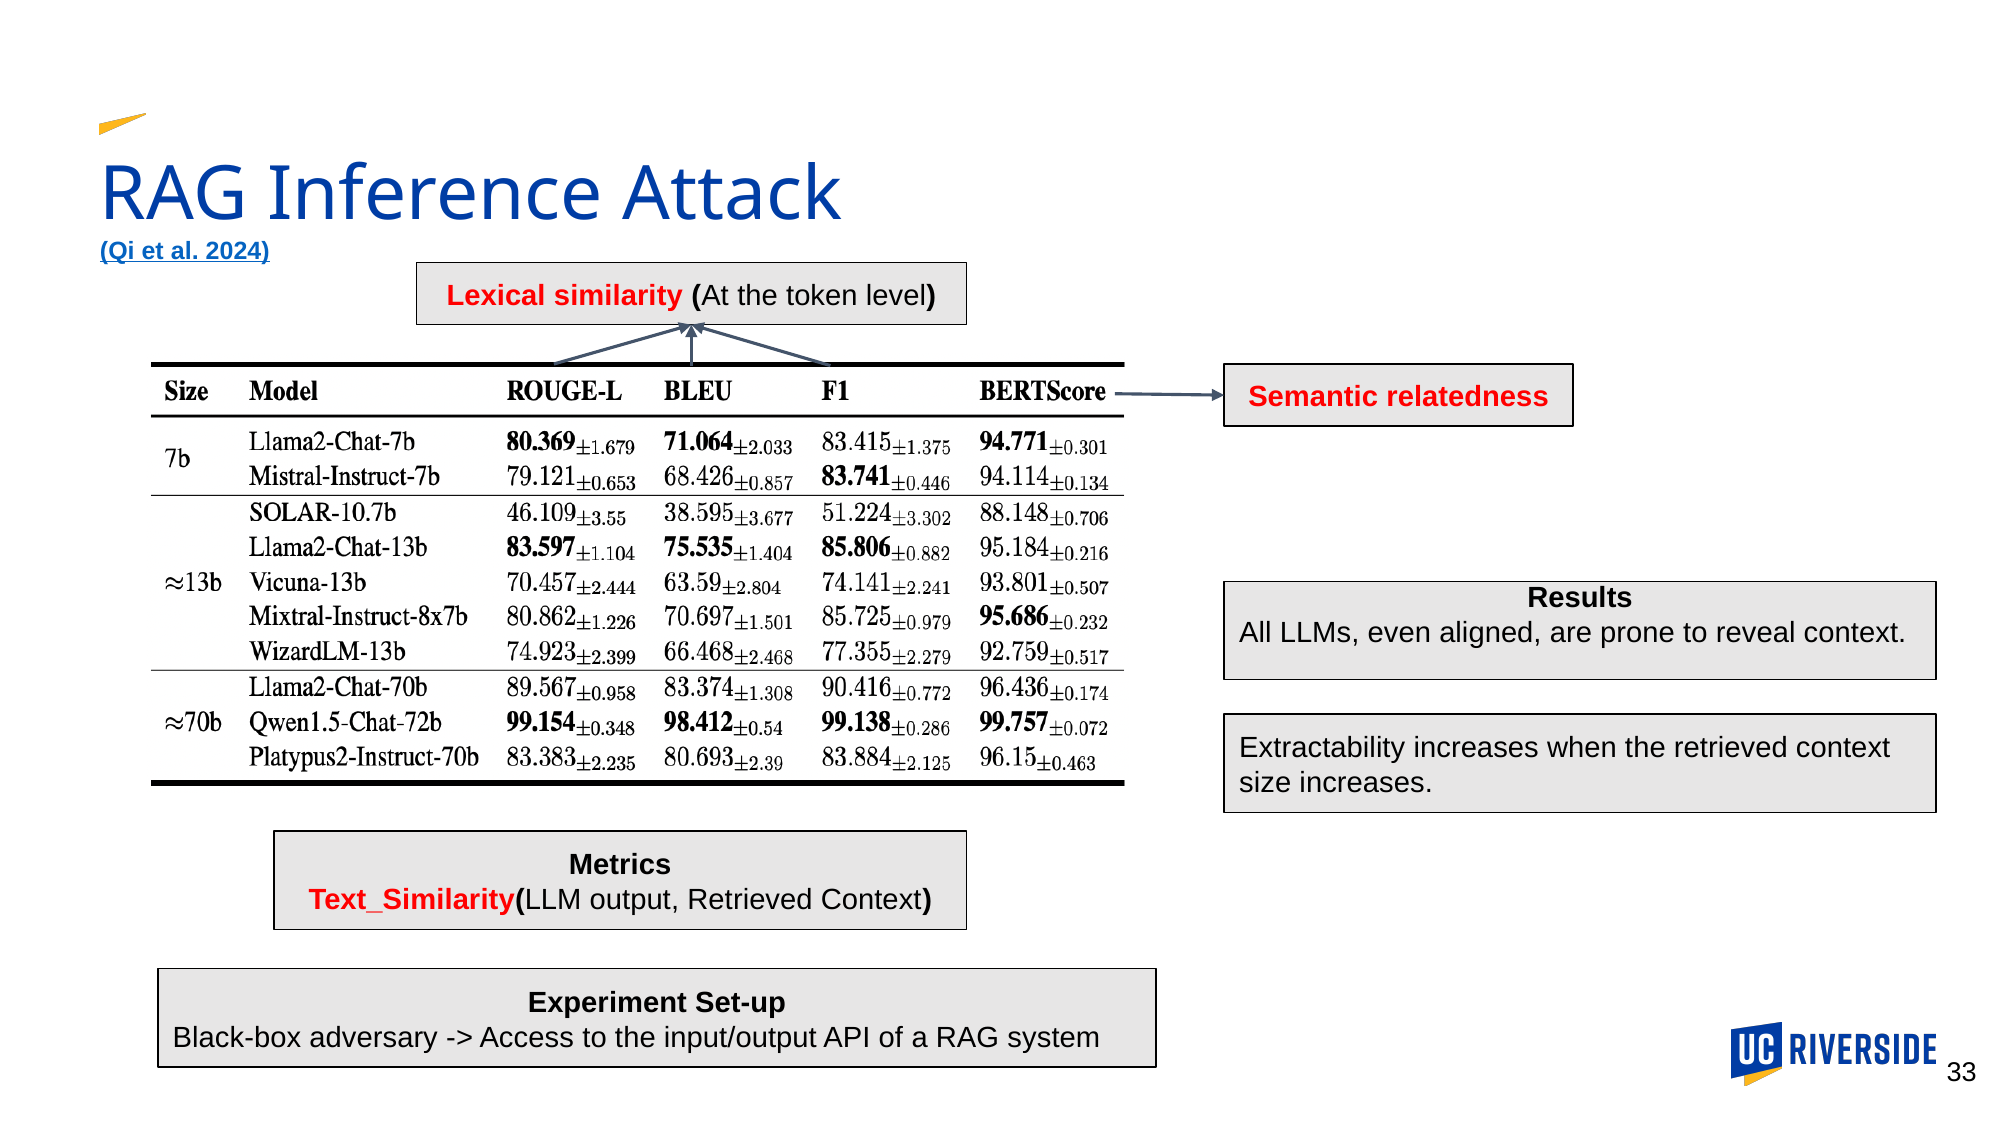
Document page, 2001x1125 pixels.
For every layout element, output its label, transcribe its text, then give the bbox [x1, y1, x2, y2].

picture [145, 353, 1130, 793]
text_box Metrics Text_Similarity(LLM output, Retrieved Context) [274, 831, 967, 930]
text_box Semantic relatedness [1224, 364, 1573, 427]
text_box Results All LLMs, even aligned, are prone to reveal context. [1224, 581, 1936, 680]
text_box Lexical similarity (At the token level) [416, 262, 967, 325]
picture [99, 113, 147, 135]
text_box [691, 324, 831, 366]
text_box RAG Inference Attack (Qi et al. 2024) [99, 144, 1936, 265]
slide_number ‹#› [1871, 1038, 1992, 1125]
text_box Extractability increases when the retrieved context size increases. [1224, 714, 1936, 813]
text_box Experiment Set-up Black-box adversary -> Access to the input/output API of a RAG system [157, 968, 1157, 1068]
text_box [553, 324, 690, 365]
picture [1731, 1022, 1937, 1086]
